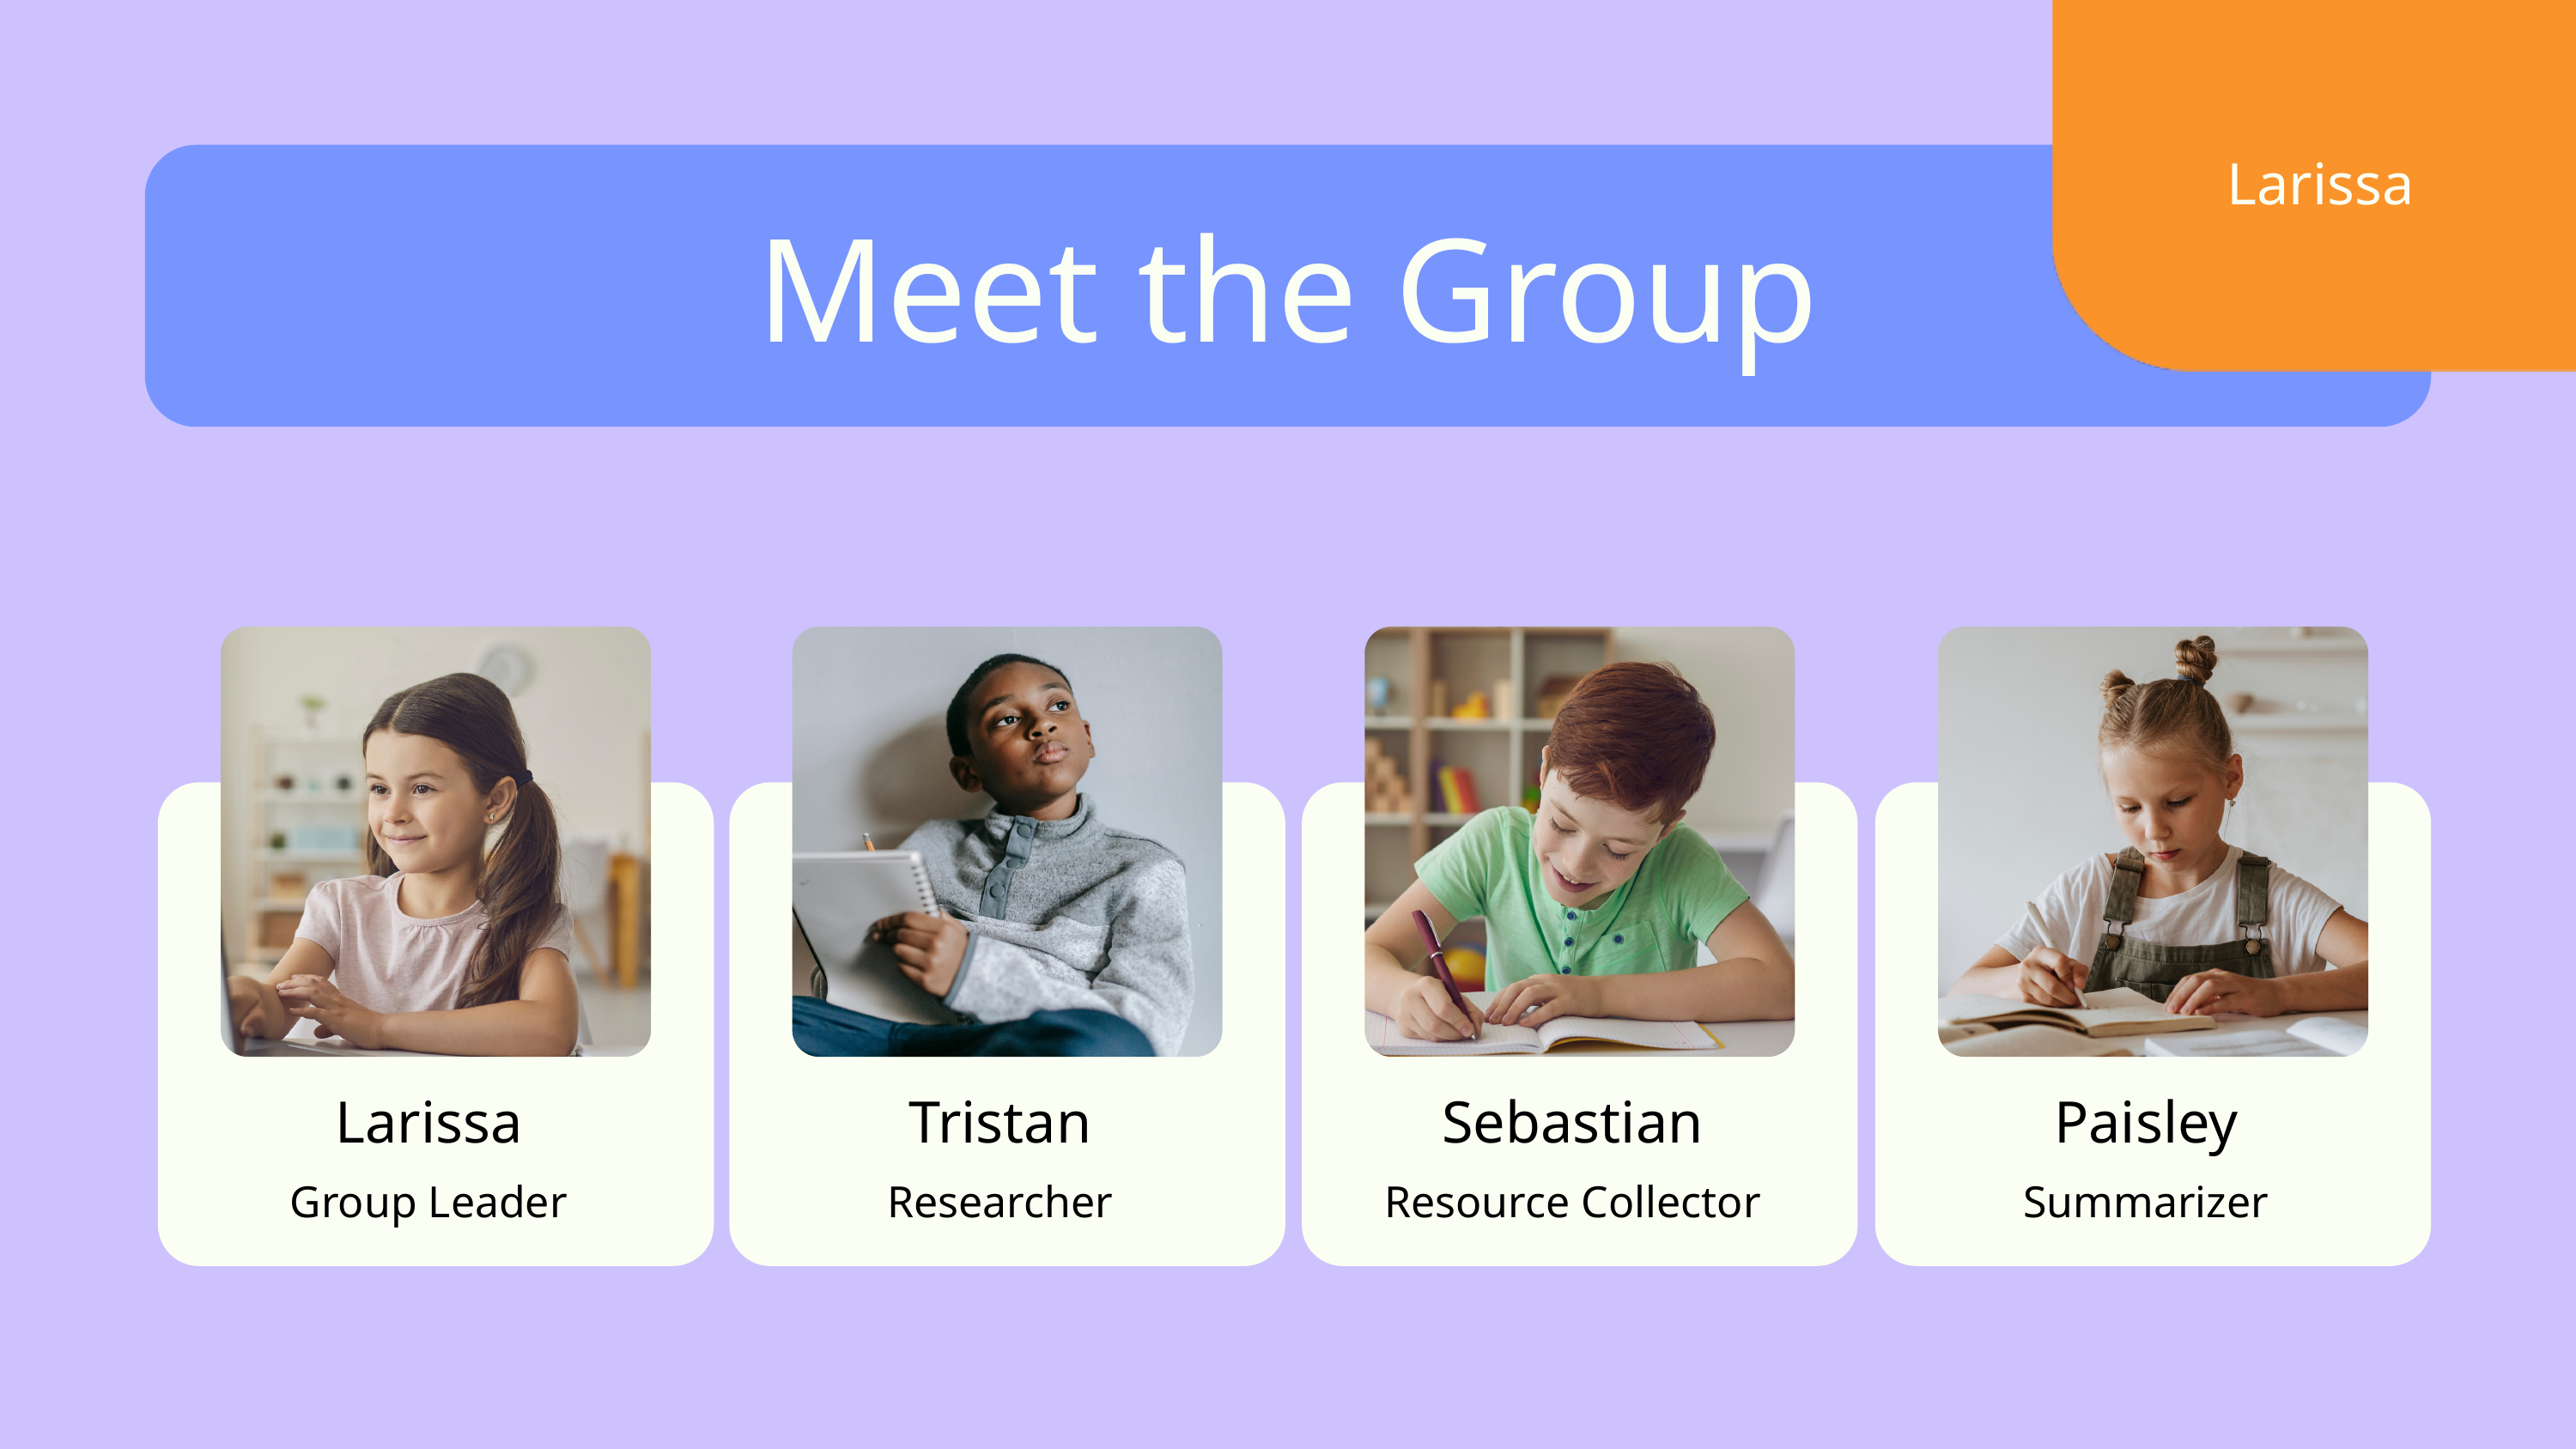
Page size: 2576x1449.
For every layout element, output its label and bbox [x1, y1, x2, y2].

text_box [1937, 626, 2369, 1058]
text_box [1364, 626, 1795, 1058]
text_box [1357, 1083, 1789, 1225]
text_box [792, 626, 1223, 1058]
text_box [785, 1083, 1216, 1225]
text_box [1930, 1083, 2362, 1225]
text_box [2052, 0, 2576, 373]
text_box [729, 782, 1286, 1267]
text_box [144, 144, 2432, 427]
text_box [1301, 782, 1858, 1267]
text_box [220, 626, 652, 1058]
text_box [157, 782, 714, 1267]
text_box [1874, 782, 2432, 1267]
